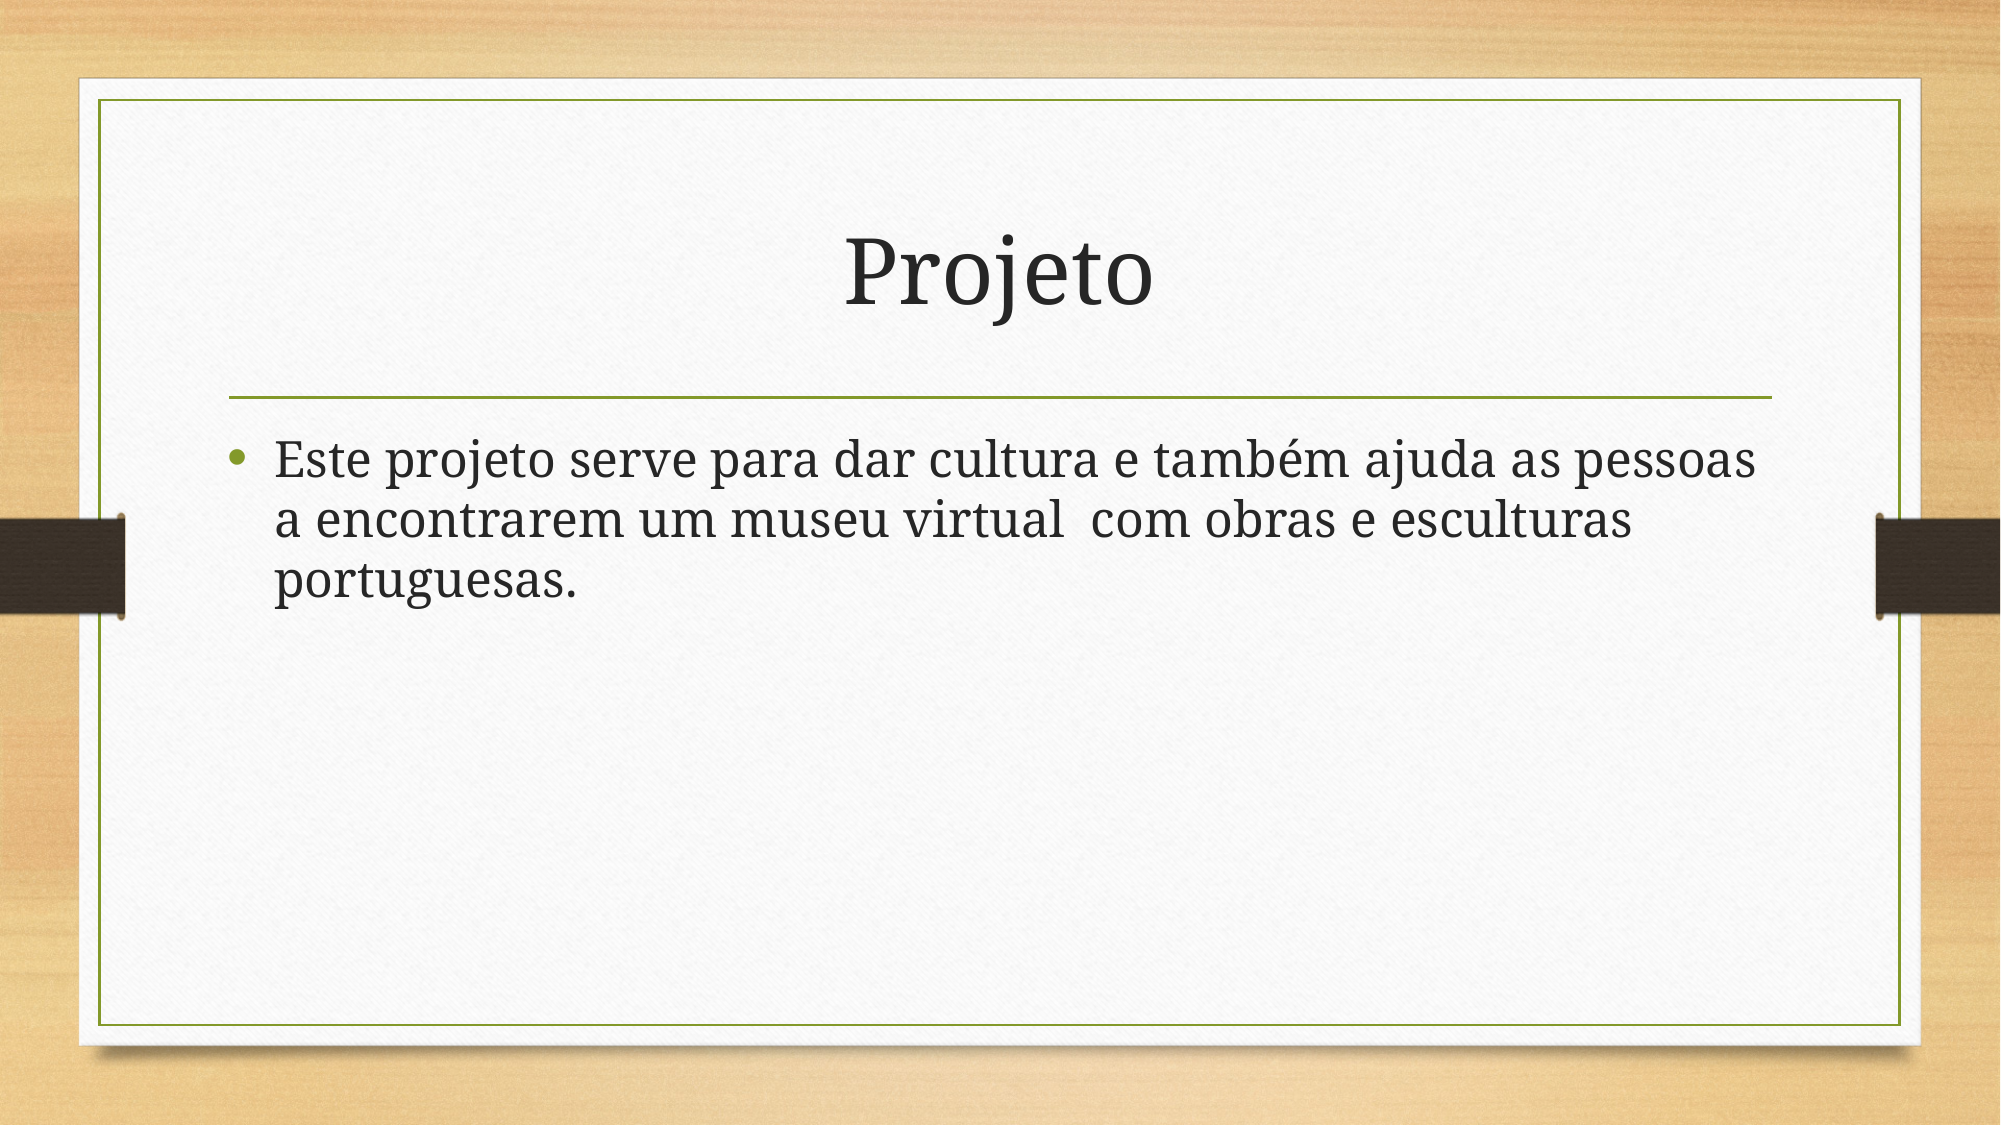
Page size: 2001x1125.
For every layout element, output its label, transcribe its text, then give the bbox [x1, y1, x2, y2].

list Este projeto serve para dar cultura e também ajuda as pessoas a encontrarem um museu virtual com obras e esculturas portuguesas. [212, 419, 1788, 964]
title Projeto [212, 161, 1788, 375]
picture [0, 0, 2001, 1125]
